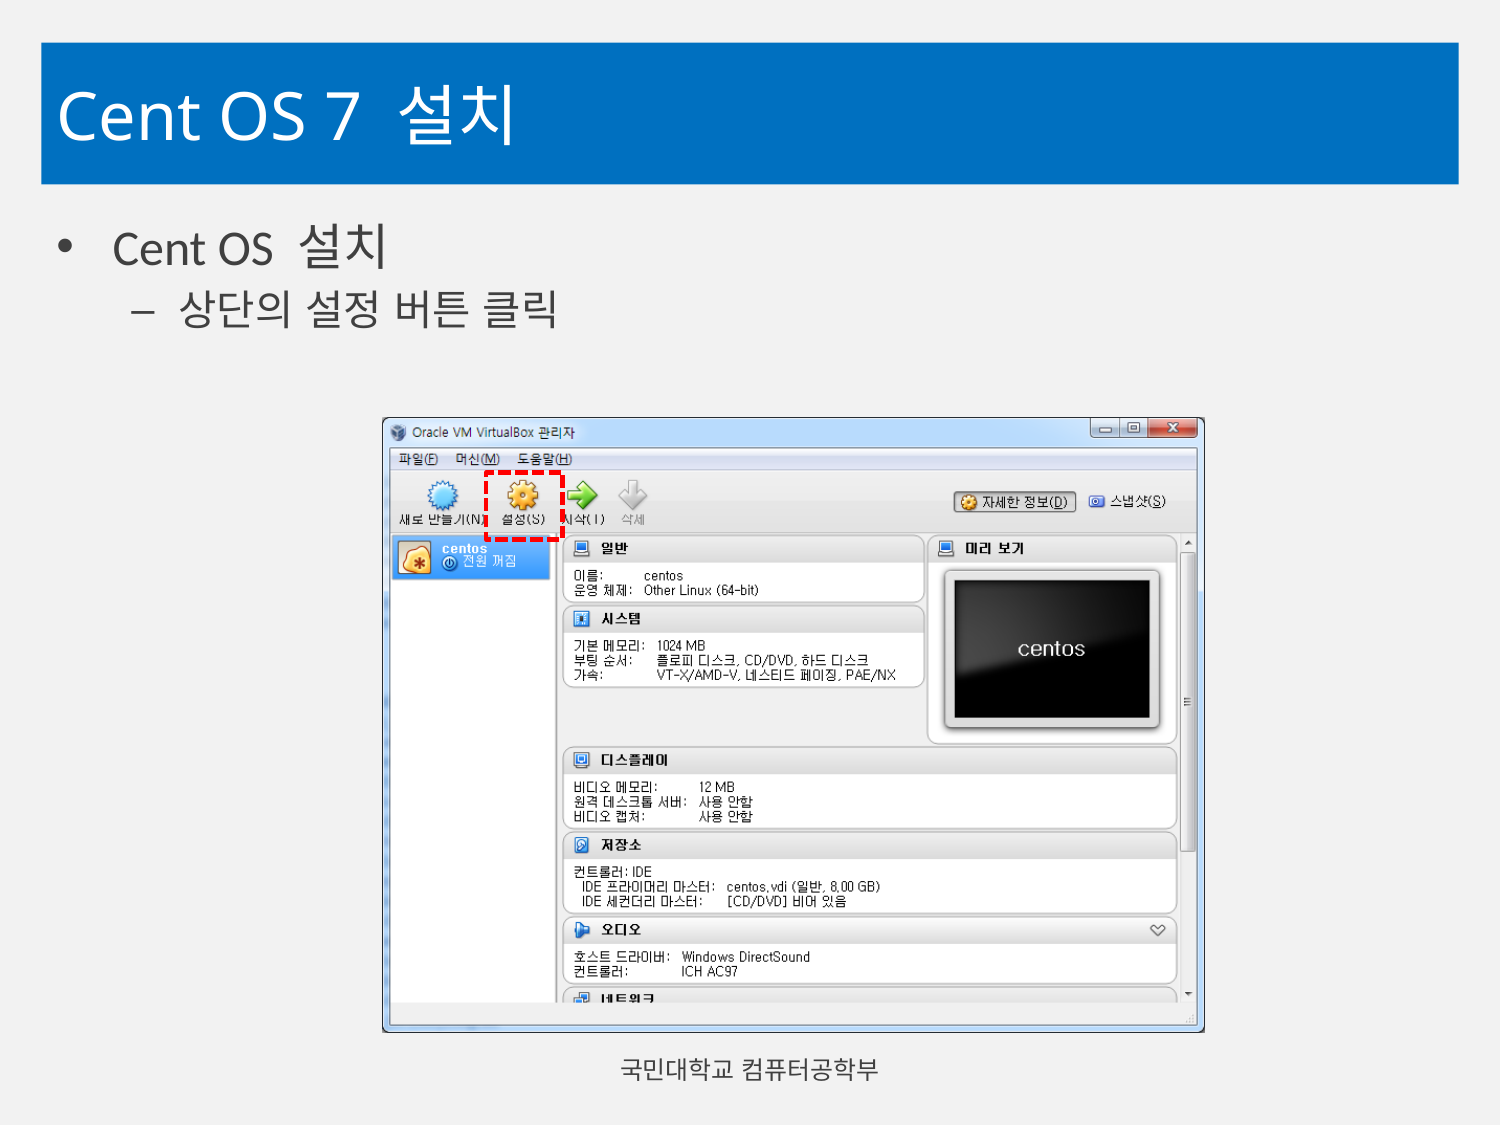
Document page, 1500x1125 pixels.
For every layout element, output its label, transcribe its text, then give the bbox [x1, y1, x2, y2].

picture [382, 417, 1206, 1034]
title Cent OS 7 설치 [41, 42, 1459, 185]
list Cent OS 설치 상단의 설정 버튼 클릭 [41, 208, 1459, 1000]
footer 국민대학교 컴퓨터공학부 [466, 1042, 1034, 1103]
